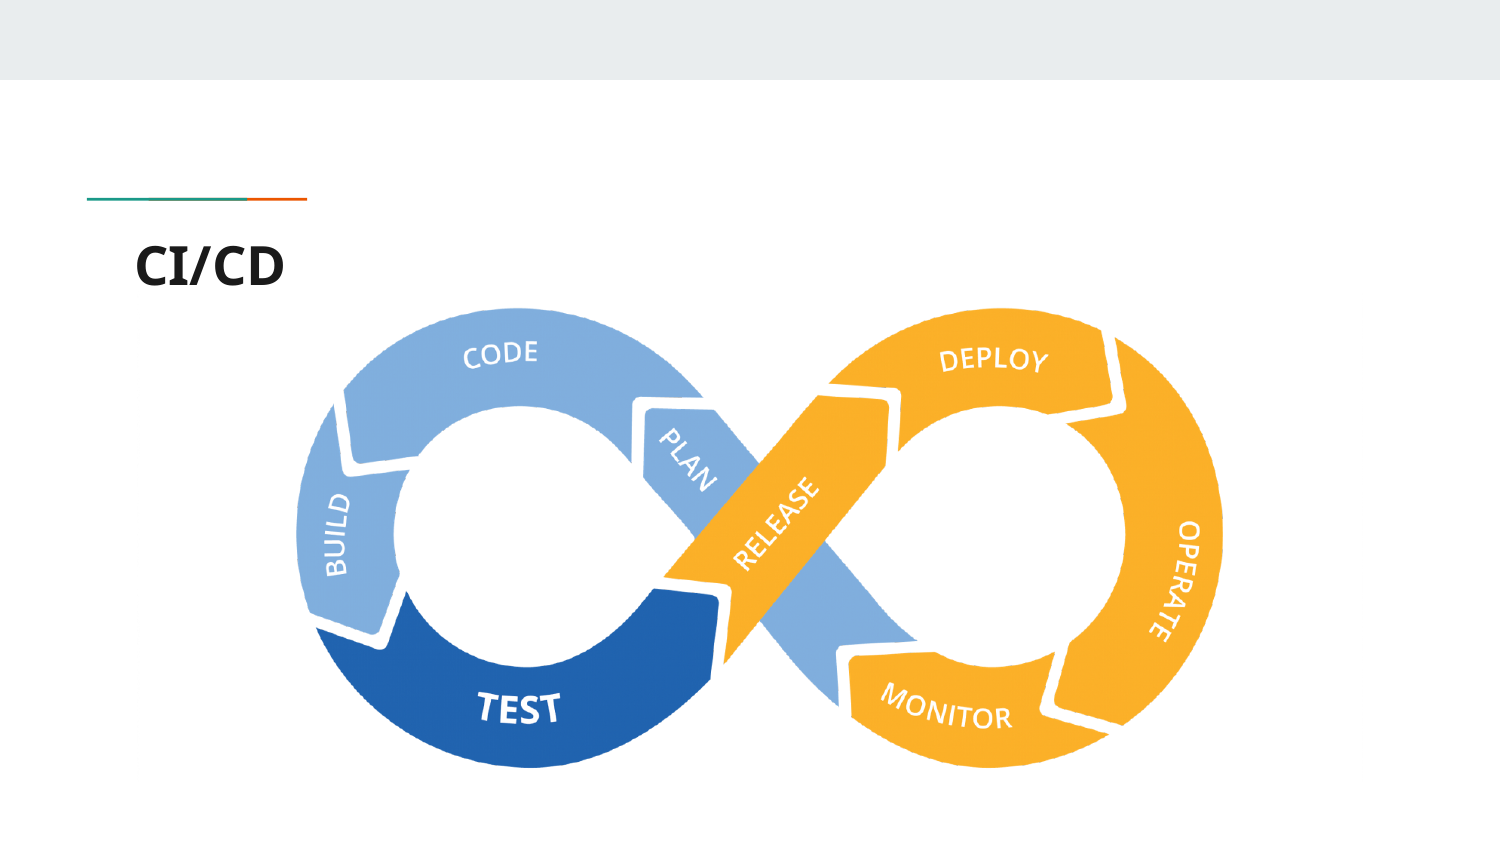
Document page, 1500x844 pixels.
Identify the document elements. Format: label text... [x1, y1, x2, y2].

picture [136, 291, 1364, 782]
title CI/CD [119, 216, 1381, 305]
